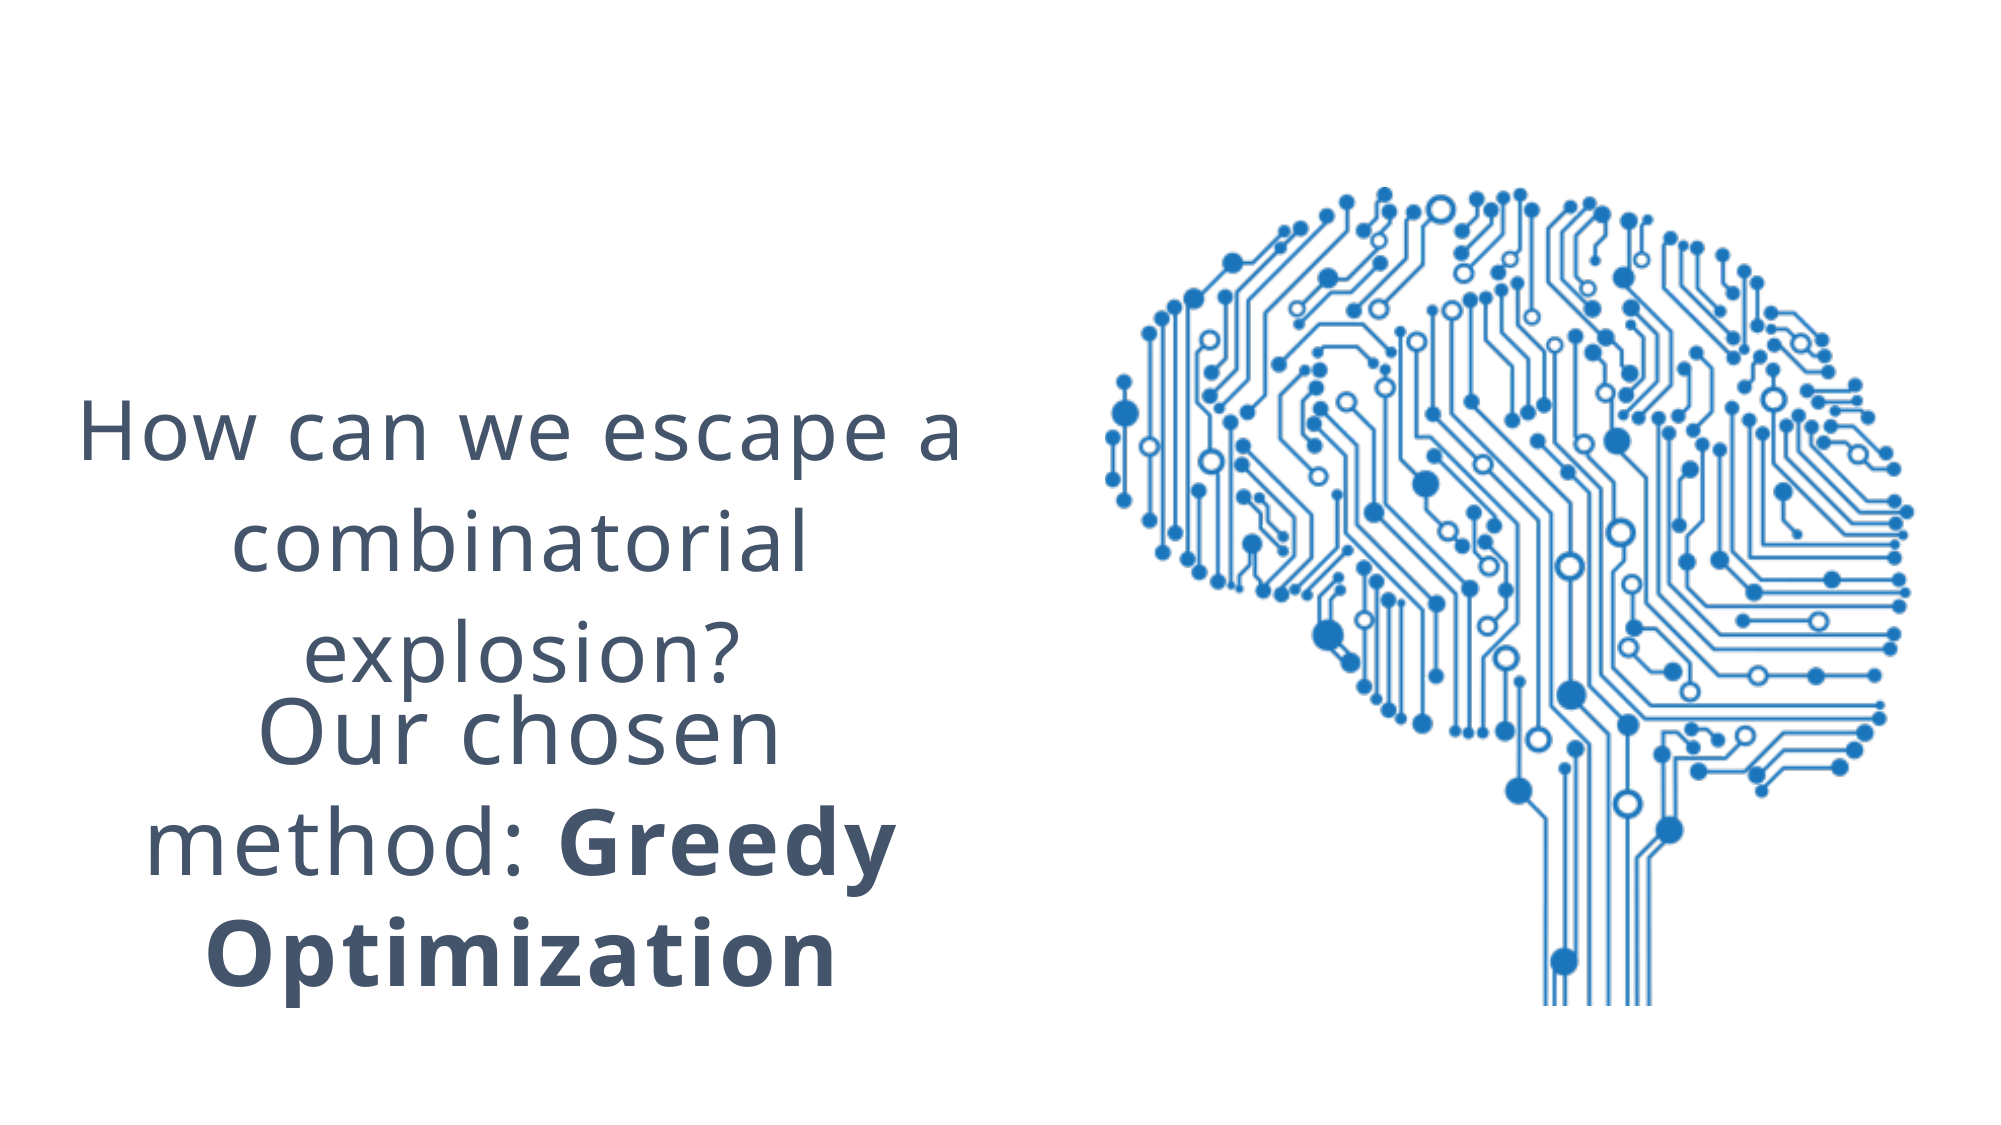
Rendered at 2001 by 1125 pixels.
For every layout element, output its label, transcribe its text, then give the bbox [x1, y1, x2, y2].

picture [1105, 187, 1916, 1006]
text_box How can we escape a combinatorial explosion? [0, 358, 1045, 707]
text_box Our chosen method: Greedy Optimization [49, 707, 995, 1013]
